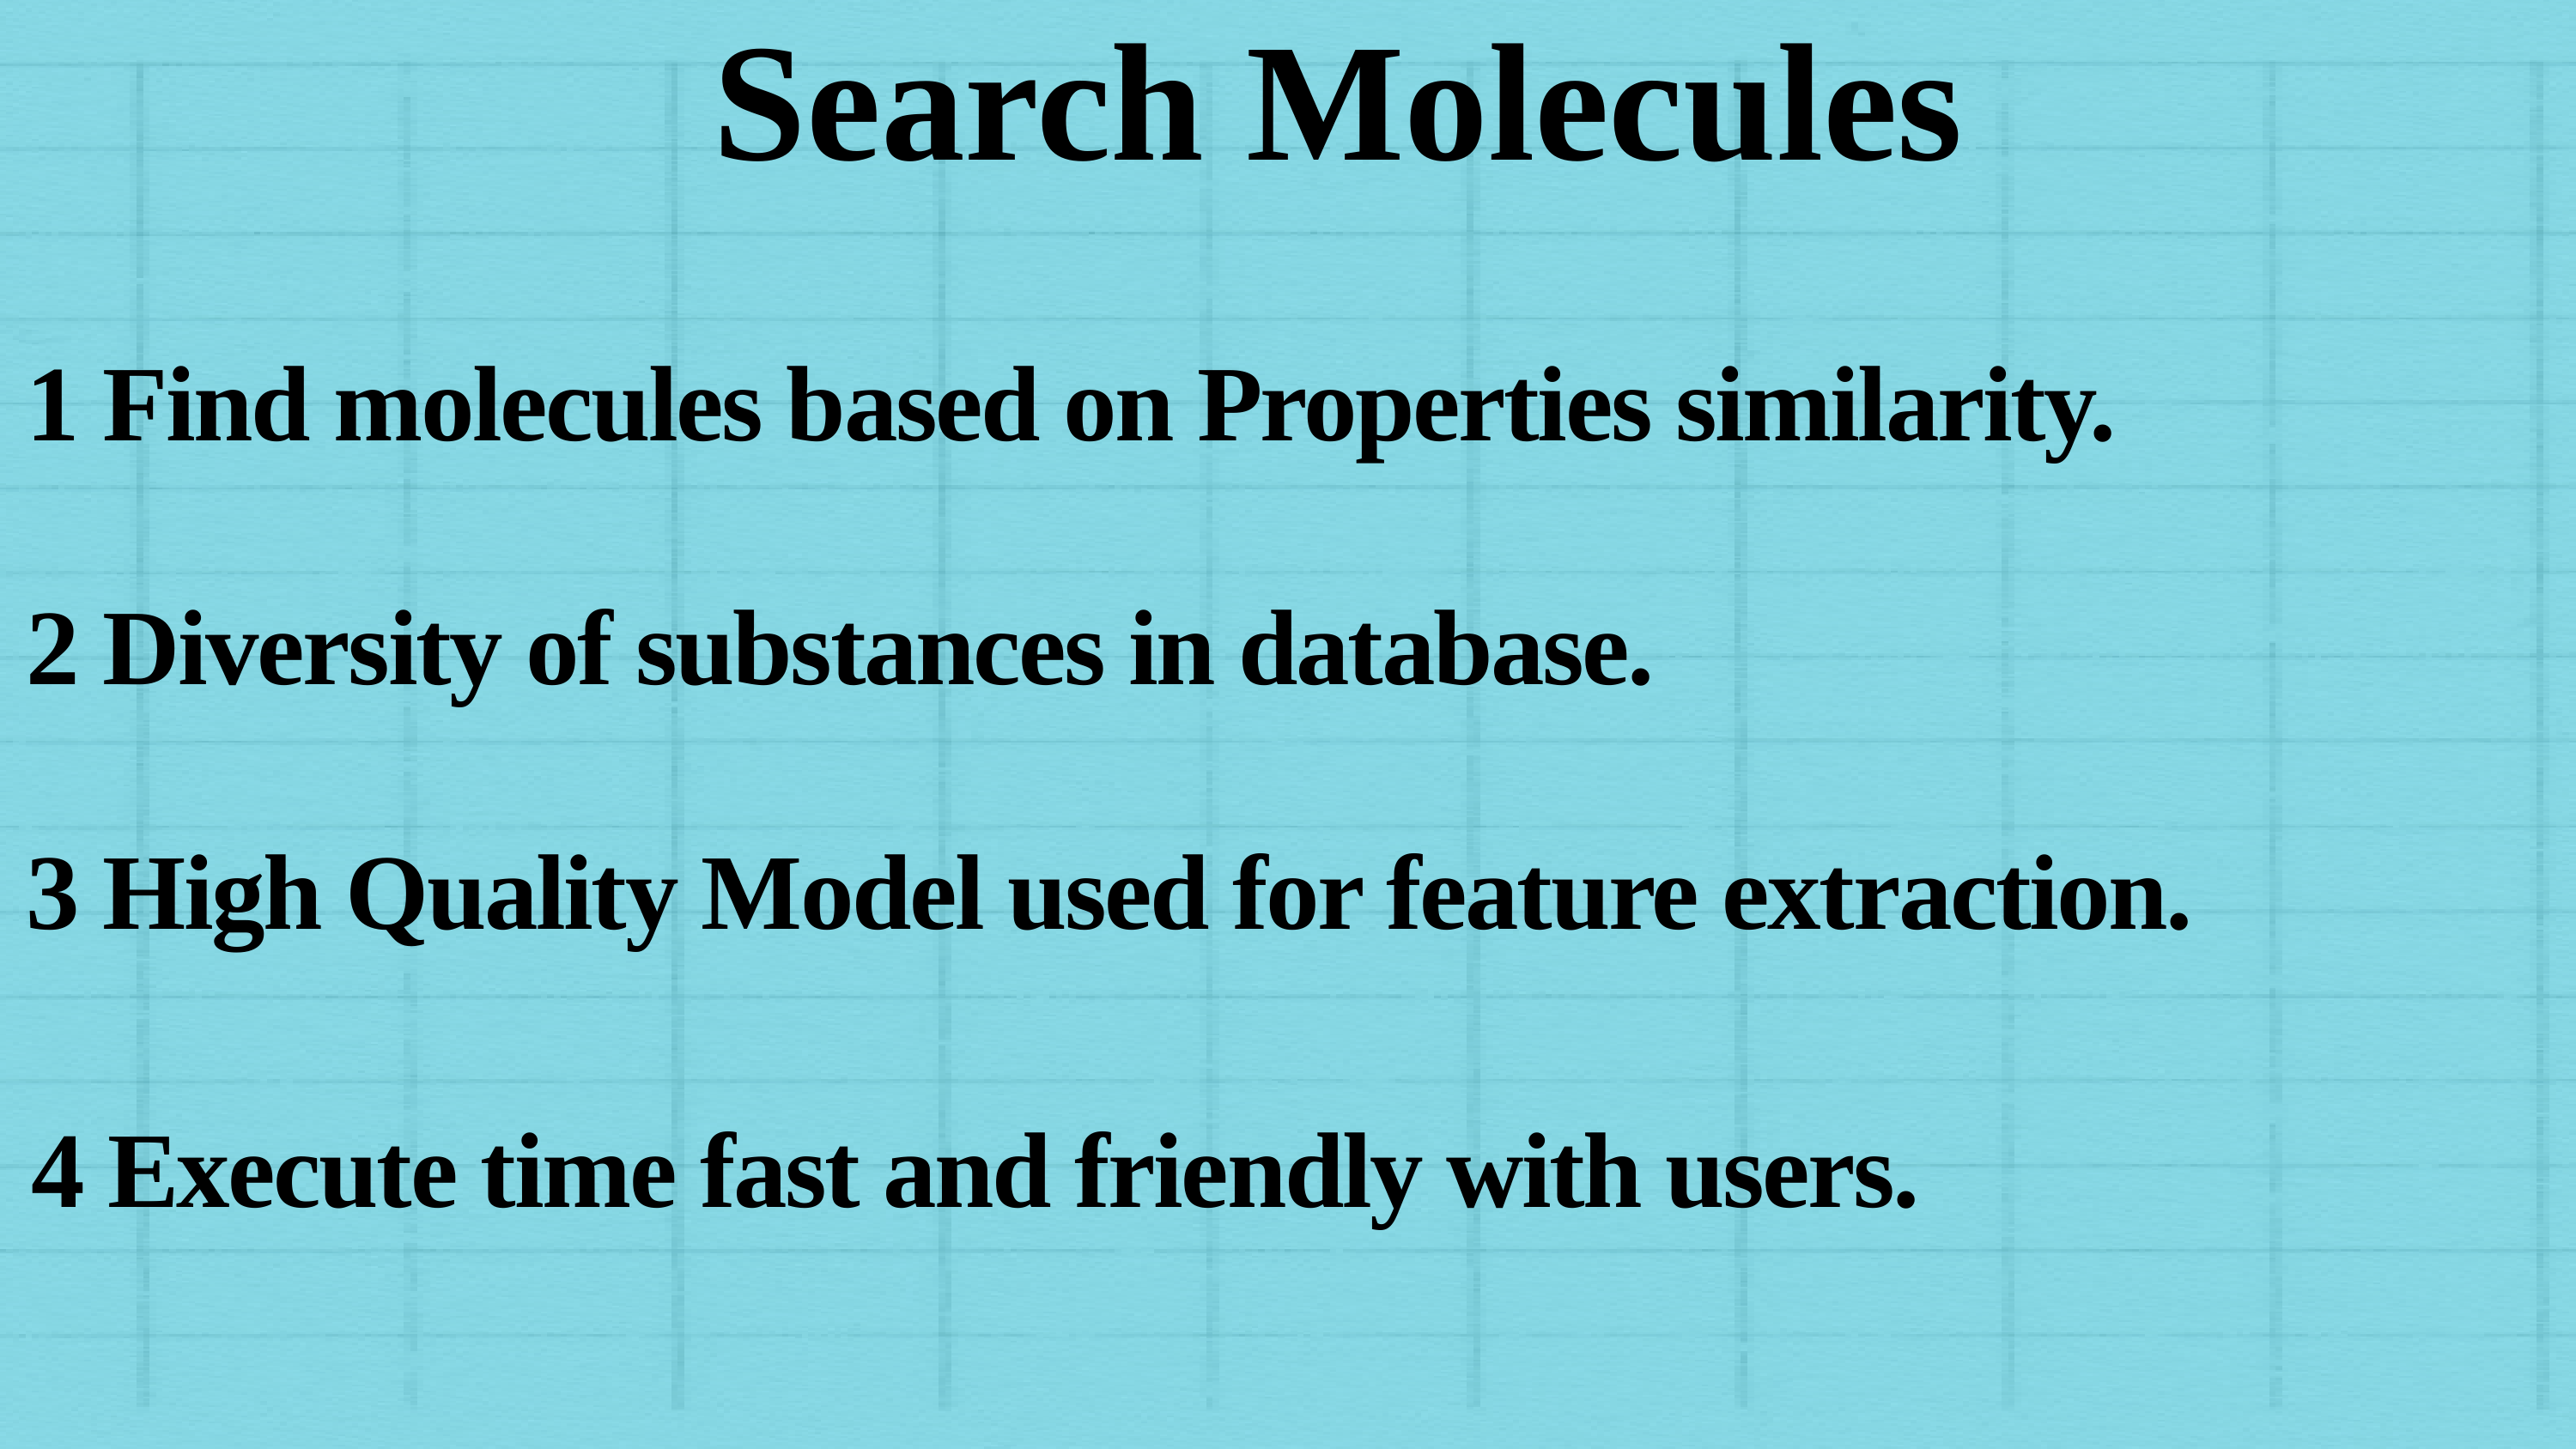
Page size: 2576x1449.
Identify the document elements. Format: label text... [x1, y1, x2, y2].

text_box 2 Diversity of substances in database. [26, 567, 1797, 706]
text_box [0, 0, 2576, 1449]
text_box 4 Execute time fast and friendly with users. [31, 1089, 2062, 1229]
text_box Search Molecules [246, 30, 2432, 194]
text_box 3 High Quality Model used for feature extraction. [26, 810, 2253, 951]
text_box 1 Find molecules based on Properties similarity. [26, 322, 2222, 463]
